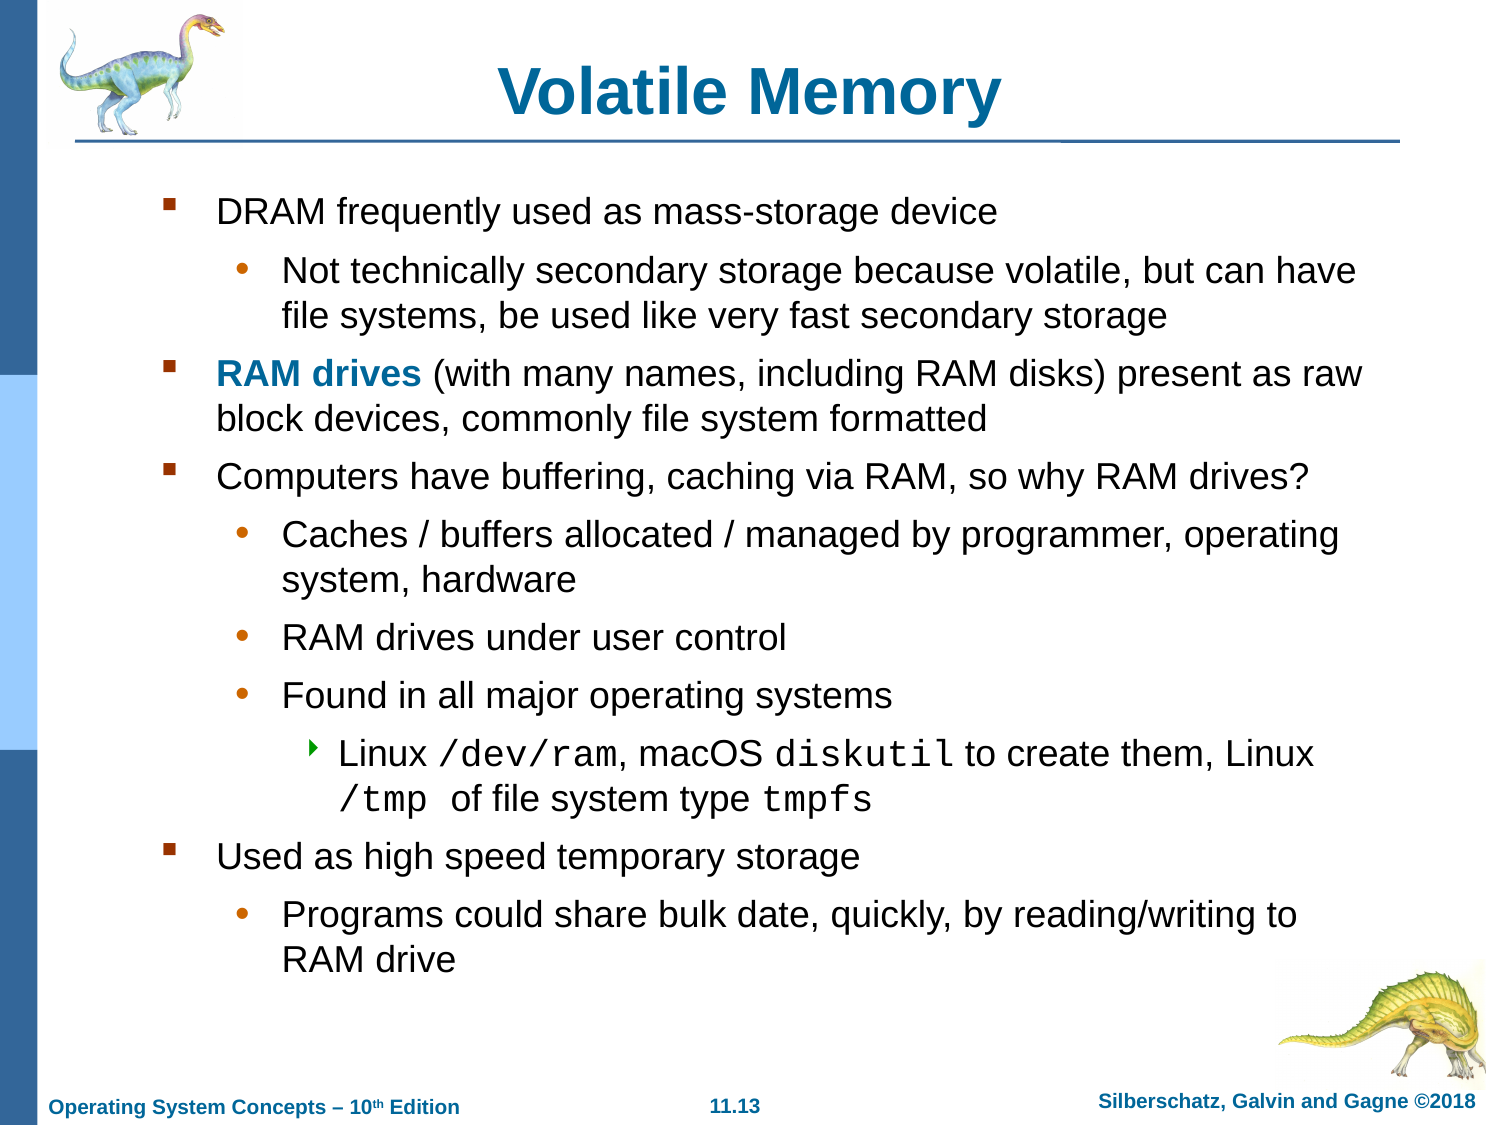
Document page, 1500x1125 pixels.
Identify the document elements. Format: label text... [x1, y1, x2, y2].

picture [46, 0, 243, 149]
list DRAM frequently used as mass-storage device Not technically secondary storage because volatile, but can have file systems, be used like very fast secondary storage RAM drives (with many names, including RAM disks) present as raw block devices, commonly file system formatted Computers have buffering, caching via RAM, so why RAM drives? Caches / buffers allocated / managed by programmer, operating system, hardware RAM drives under user control Found in all major operating systems Linux /dev/ram, macOS diskutil to create them, Linux /tmp of file system type tmpfs Used as high speed temporary storage Programs could share bulk date, quickly, by reading/writing to RAM drive [145, 179, 1395, 924]
title Volatile Memory [143, 40, 1358, 136]
picture [1275, 959, 1486, 1090]
